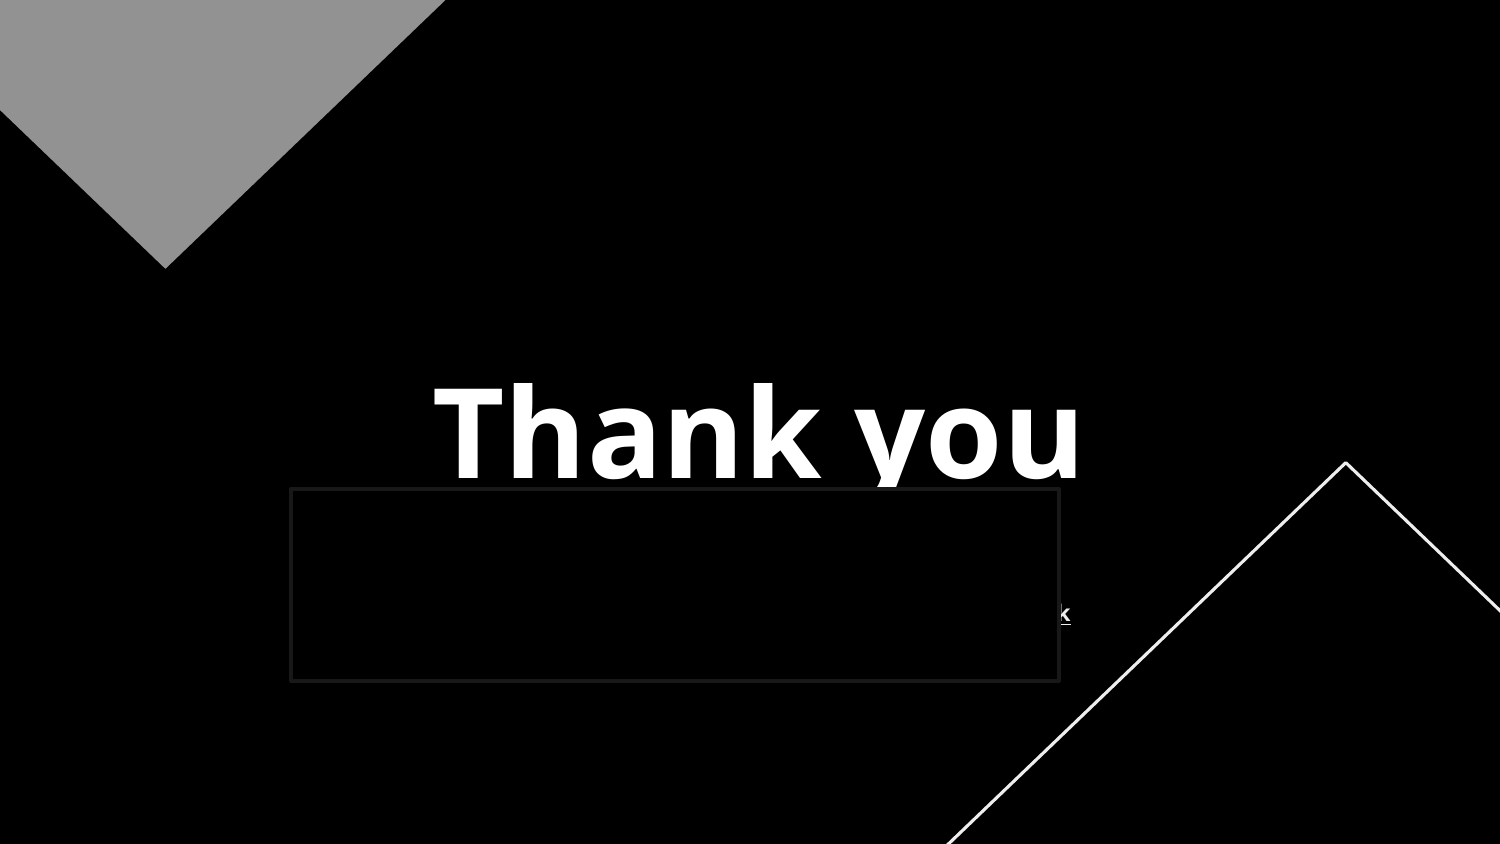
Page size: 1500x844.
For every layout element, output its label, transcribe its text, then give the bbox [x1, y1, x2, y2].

title Thank you [126, 338, 1393, 551]
text_box [289, 487, 1061, 683]
